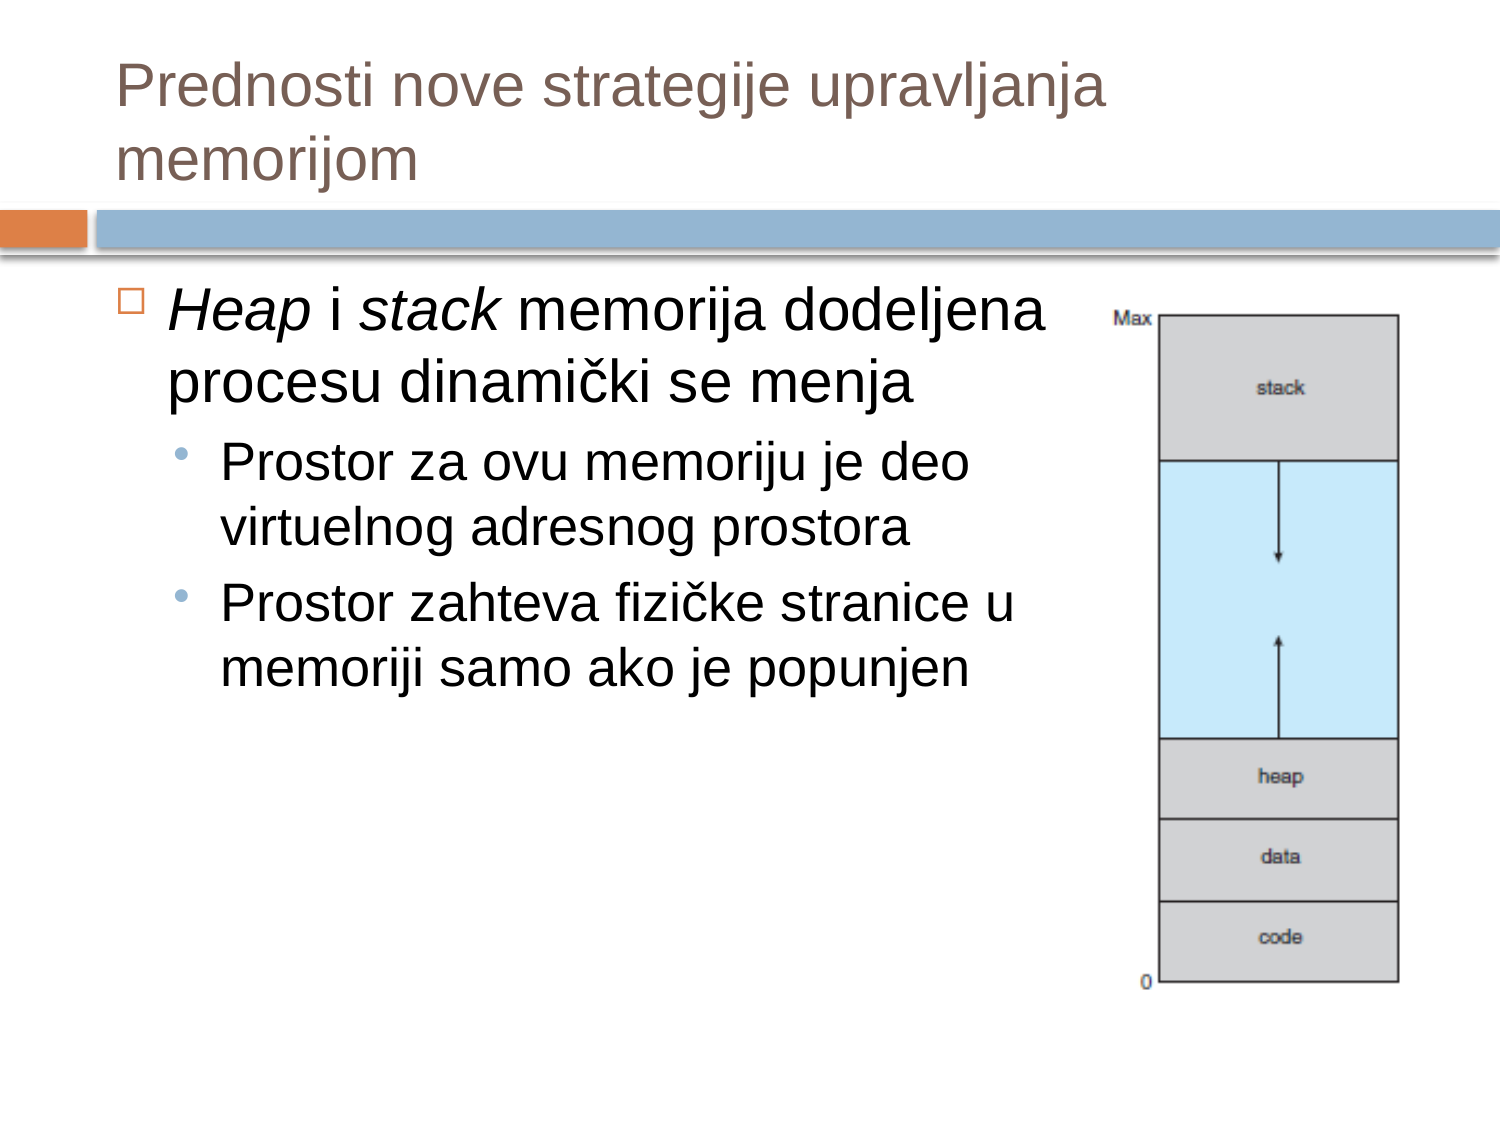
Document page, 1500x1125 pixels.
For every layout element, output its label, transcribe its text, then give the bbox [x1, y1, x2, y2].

picture [1099, 303, 1413, 1004]
list Heap i stack memorija dodeljena procesu dinamički se menja Prostor za ovu memoriju je deo virtuelnog adresnog prostora Prostor zahteva fizičke stranice u memoriji samo ako je popunjen [100, 262, 1213, 1000]
title Prednosti nove strategije upravljanja memorijom [100, 37, 1438, 200]
